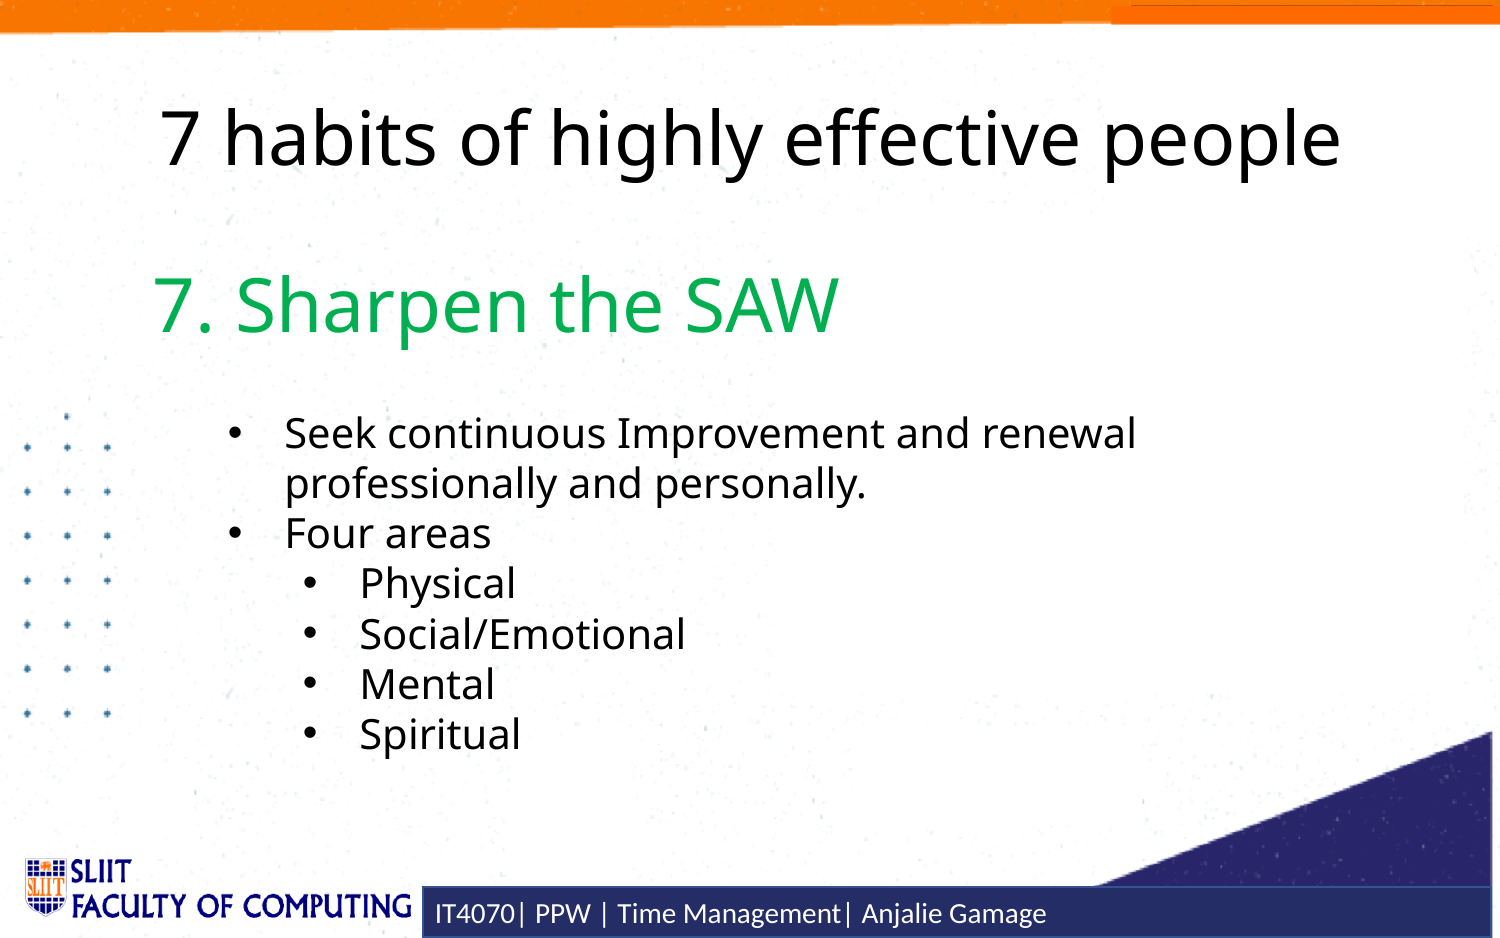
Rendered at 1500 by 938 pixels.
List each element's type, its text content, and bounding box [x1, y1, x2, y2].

text_box 7 habits of highly effective people [46, 31, 1477, 188]
picture [0, 0, 1500, 938]
text_box 7. Sharpen the SAW Seek continuous Improvement and renewal professionally and personally. Four areas Physical Social/Emotional Mental Spiritual [138, 249, 1425, 915]
